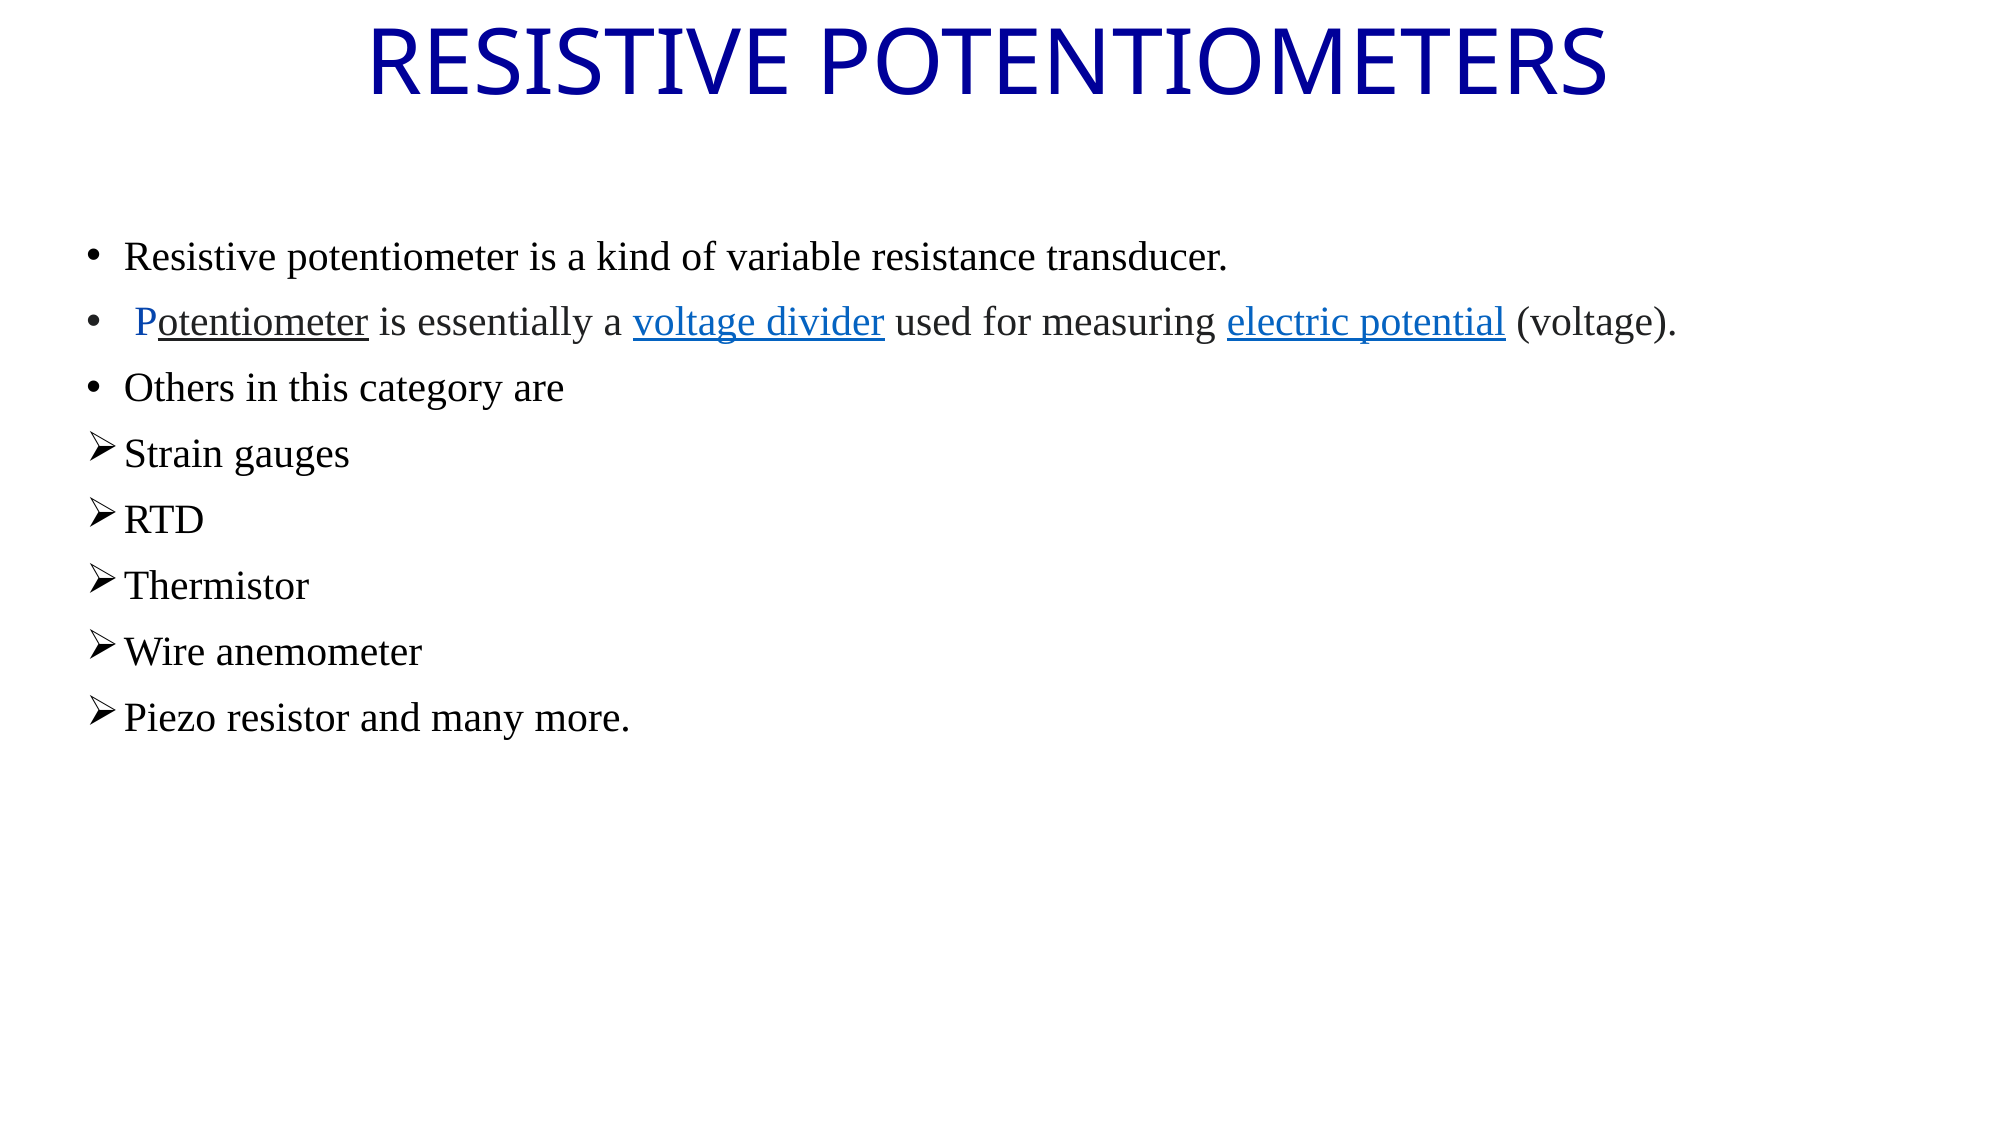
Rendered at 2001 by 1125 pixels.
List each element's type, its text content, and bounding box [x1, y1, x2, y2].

list Resistive potentiometer is a kind of variable resistance transducer. Potentiometer is essentially a voltage divider used for measuring electric potential (voltage). Others in this category are Strain gauges RTD Thermistor Wire anemometer Piezo resistor and many more. [71, 226, 1940, 858]
title RESISTIVE POTENTIOMETERS [137, 0, 1863, 174]
